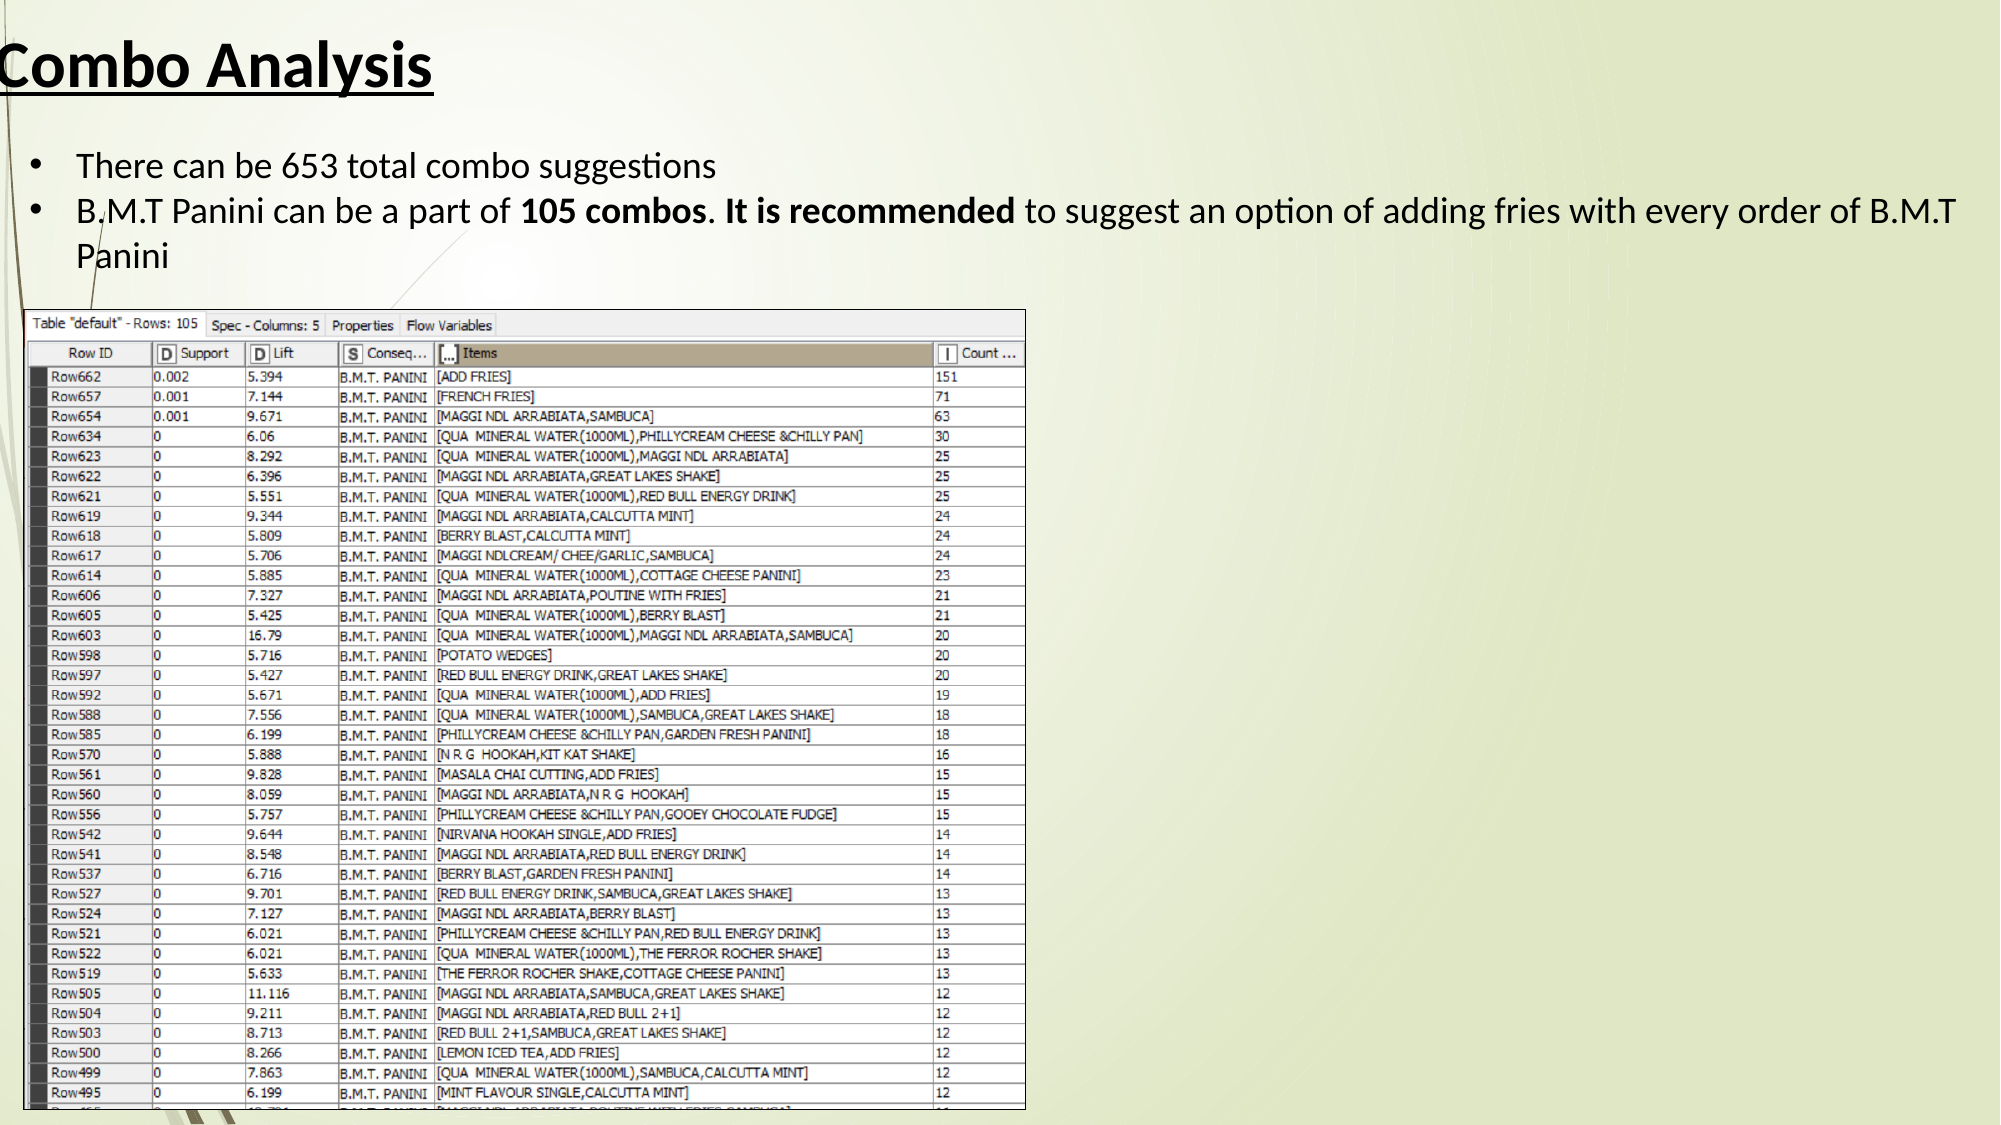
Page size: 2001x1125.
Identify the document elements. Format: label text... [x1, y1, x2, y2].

text_box Combo Analysis [0, 13, 715, 109]
picture [23, 308, 1026, 1110]
text_box There can be 653 total combo suggestions B.M.T Panini can be a part of 105 combos. It is recommended to suggest an option of adding fries with every order of B.M.T Panini [14, 133, 1976, 284]
